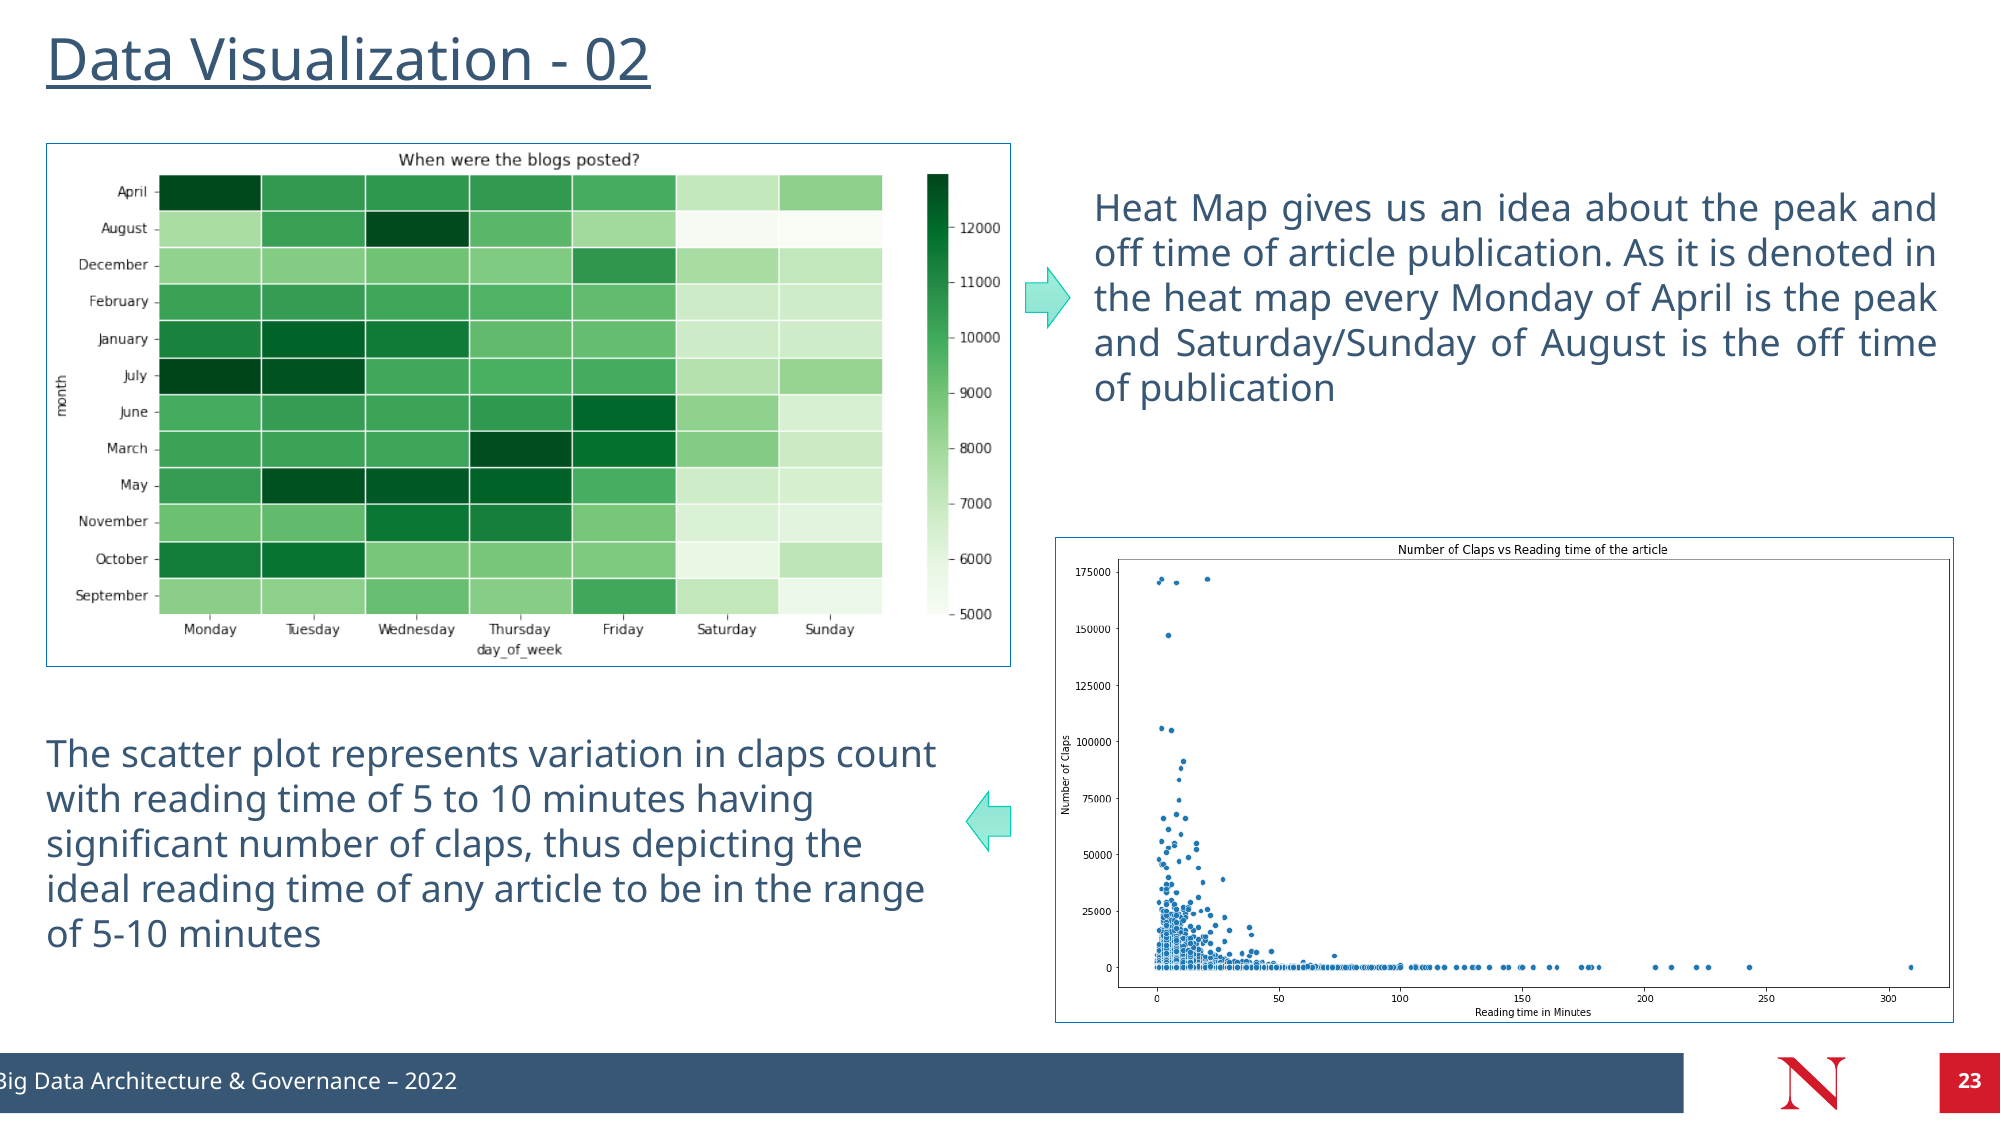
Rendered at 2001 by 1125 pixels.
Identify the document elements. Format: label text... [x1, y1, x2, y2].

text_box [1025, 266, 1071, 329]
text_box The scatter plot represents variation in claps count with reading time of 5 to 10 minutes having significant number of claps, thus depicting the ideal reading time of any article to be in the range of 5-10 minutes [31, 722, 966, 963]
picture [1766, 1038, 1857, 1125]
picture [1055, 537, 1954, 1023]
text_box Heat Map gives us an idea about the peak and off time of article publication. As it is denoted in the heat map every Monday of April is the peak and Saturday/Sunday of August is the off time of publication [1079, 176, 1954, 417]
text_box [965, 790, 1012, 853]
text_box Data Visualization - 02 [31, 0, 1377, 123]
picture [46, 142, 1011, 667]
